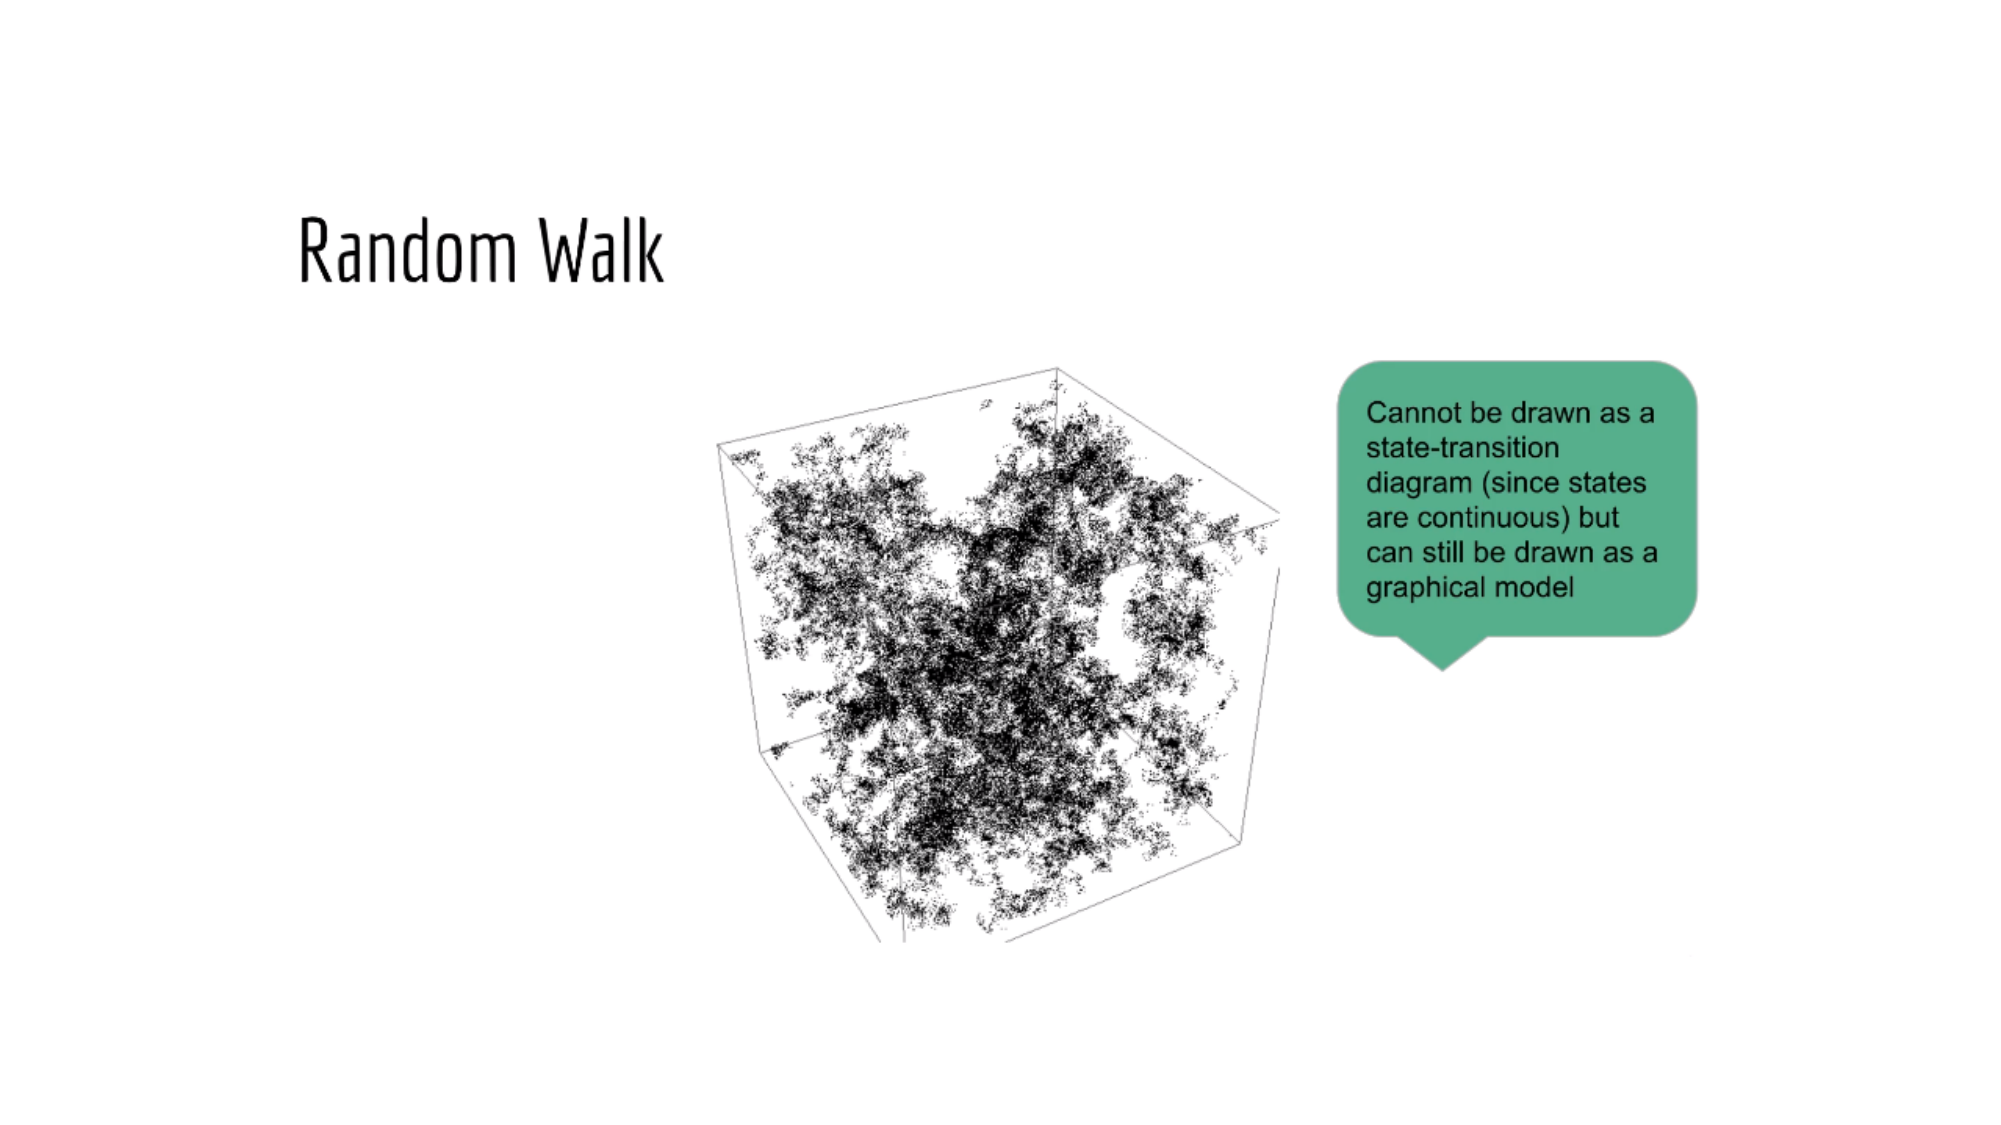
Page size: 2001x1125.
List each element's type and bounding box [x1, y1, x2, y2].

picture [274, 168, 1726, 957]
